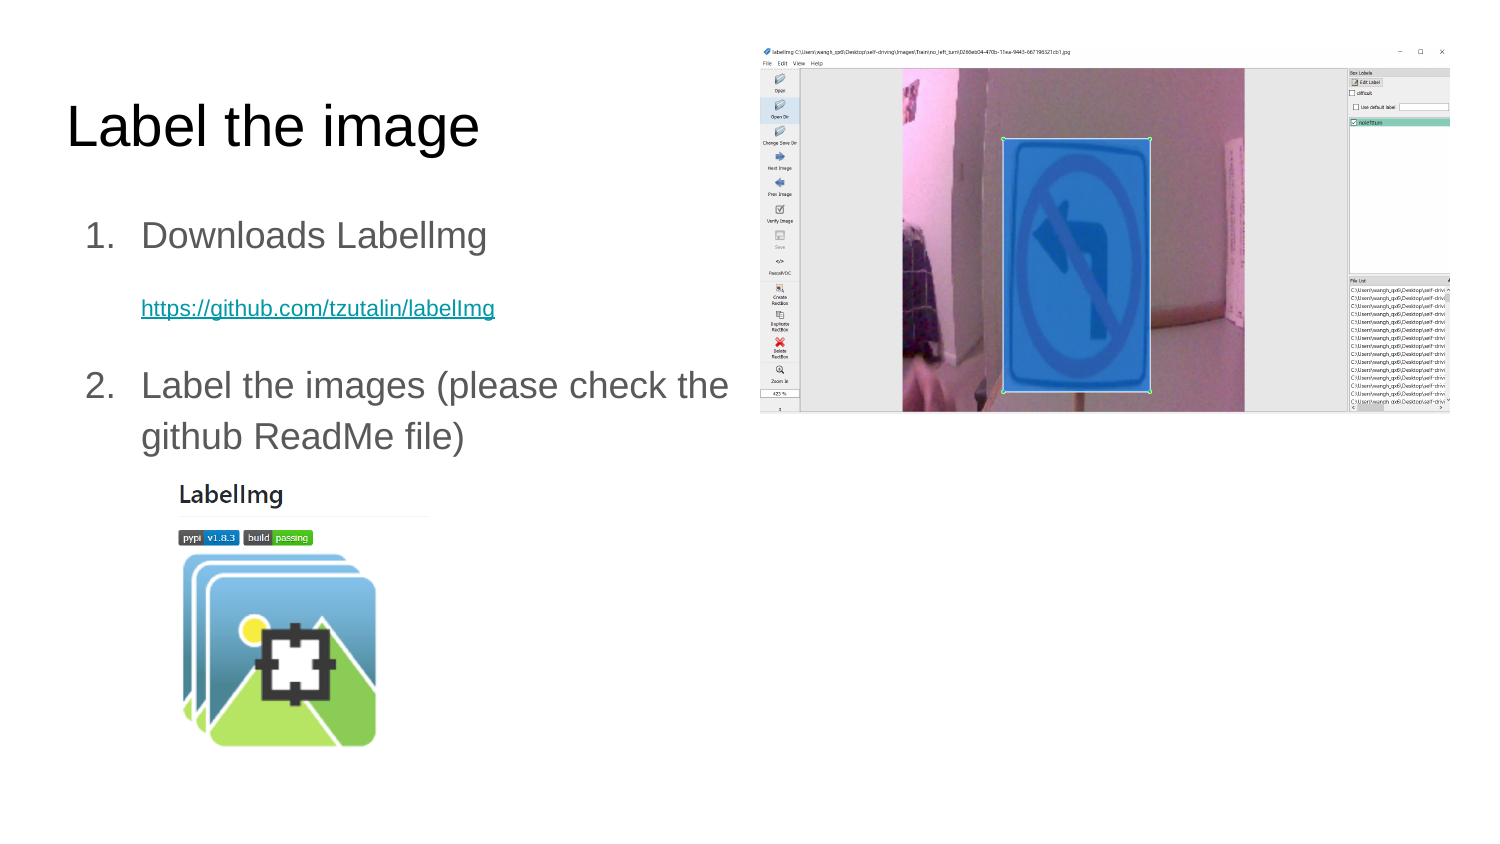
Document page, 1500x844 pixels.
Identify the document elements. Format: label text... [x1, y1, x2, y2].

title Label the image [51, 72, 754, 167]
picture [163, 466, 429, 764]
list Downloads Labellmg https://github.com/tzutalin/labelImg Label the images (please check the github ReadMe file) [51, 189, 761, 750]
picture [760, 48, 1451, 414]
